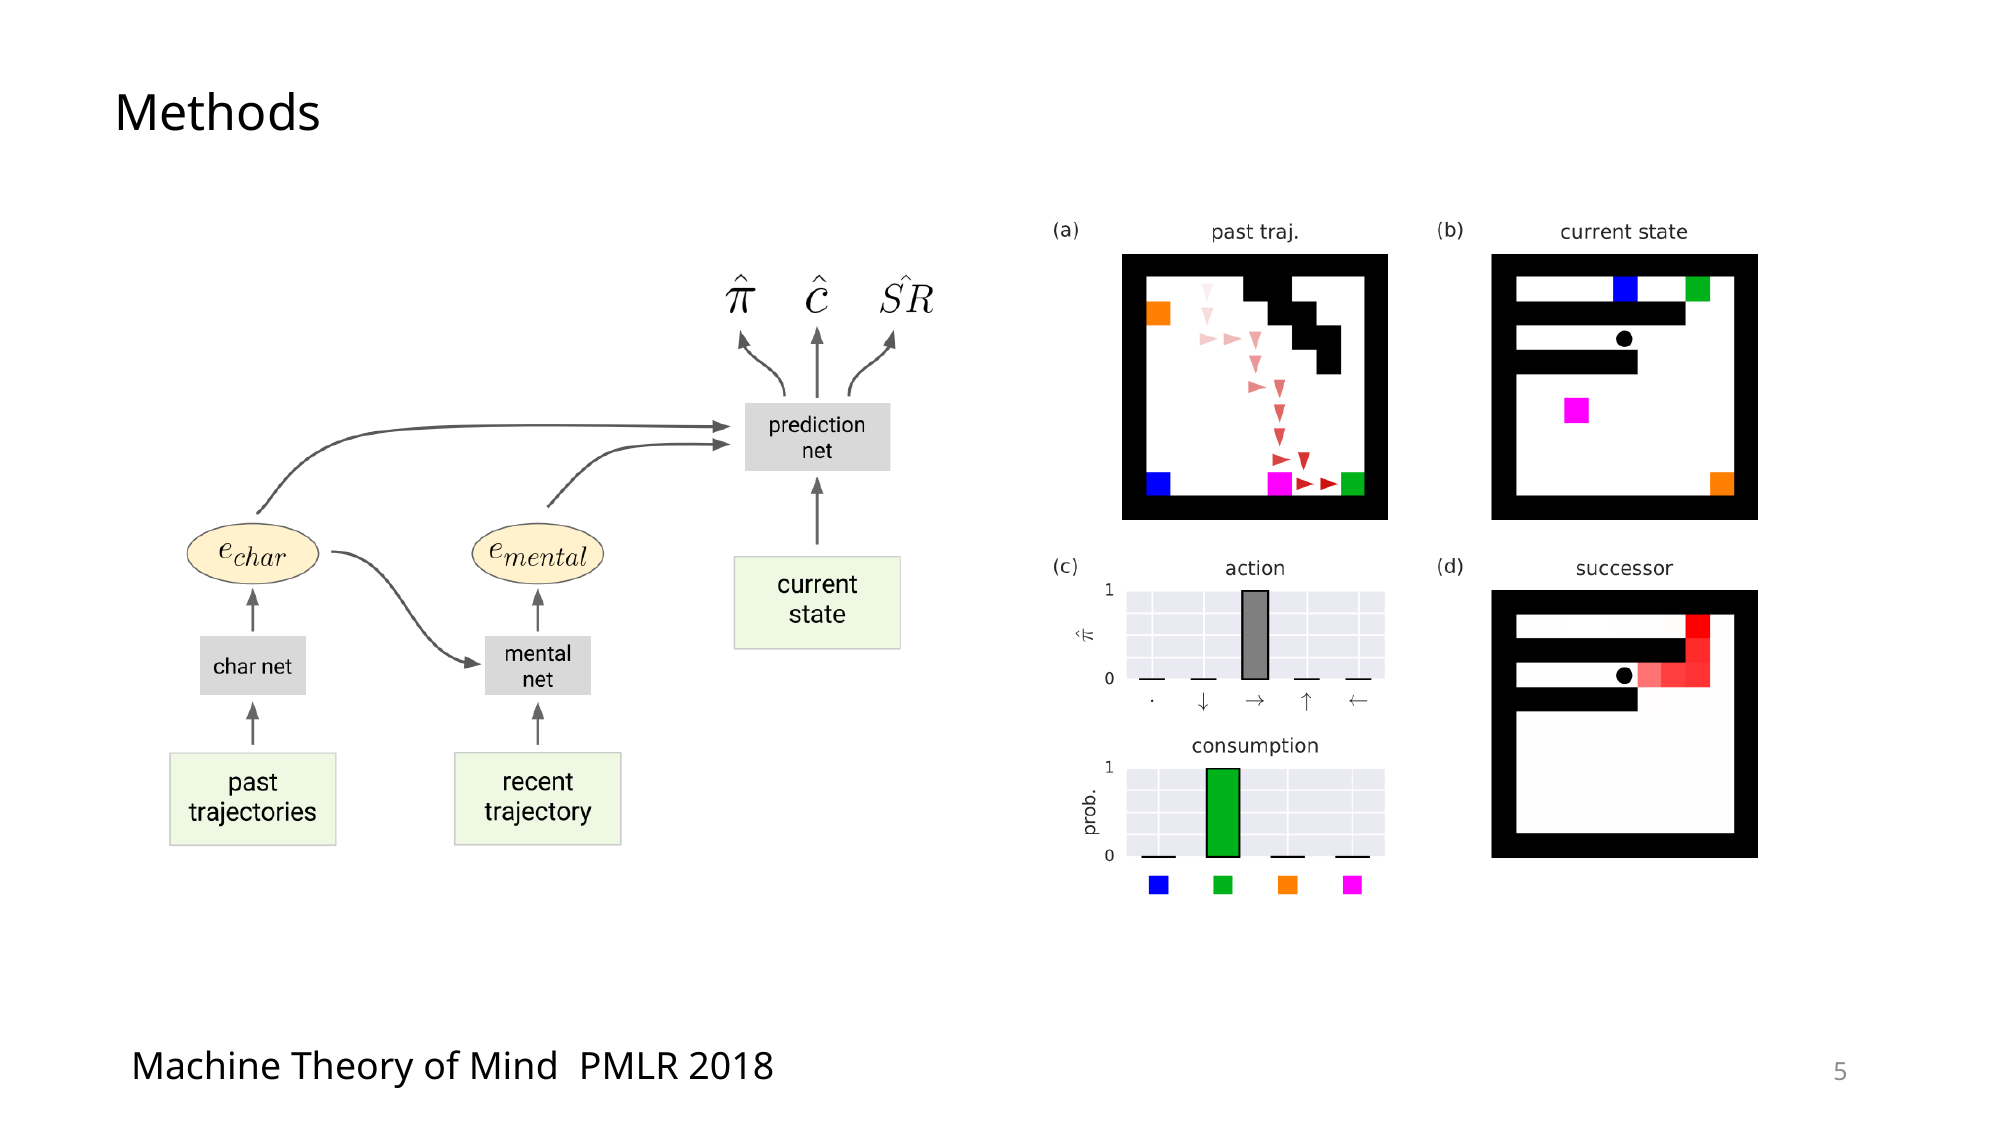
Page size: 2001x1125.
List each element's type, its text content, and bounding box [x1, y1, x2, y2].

text_box Methods [99, 73, 337, 148]
picture [1023, 197, 1787, 930]
text_box Machine Theory of Mind PMLR 2018 [106, 1034, 1107, 1095]
picture [118, 250, 970, 875]
slide_number 5 [1412, 1042, 1863, 1103]
